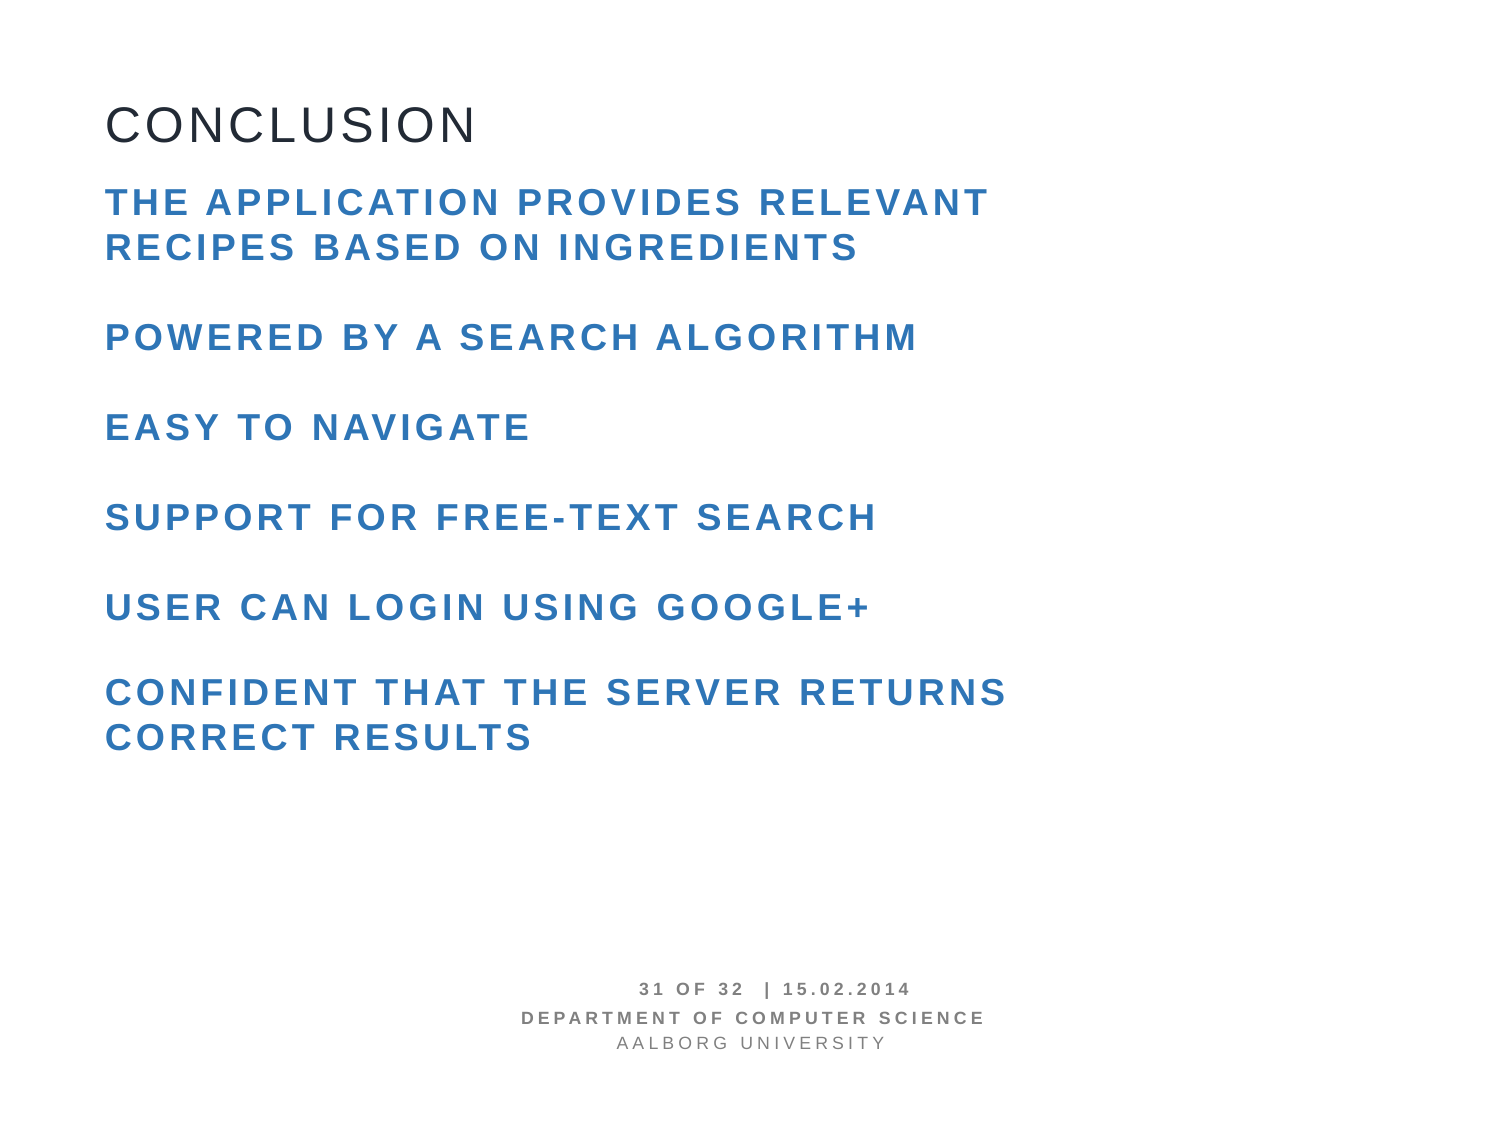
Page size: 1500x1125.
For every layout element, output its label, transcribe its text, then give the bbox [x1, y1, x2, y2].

text_box 31 OF 32 | 15.02.2014 [416, 976, 1130, 1000]
text_box The application provides relevant recipes based on ingredients Powered by a search algorithm Easy to navigate Support for free-text search User can login using Google+ Confident that the server returns correct results [102, 178, 1125, 989]
text_box Department of computer science AALBORG UNIVERSITy [449, 1006, 1055, 1056]
text_box Conclusion [102, 92, 1125, 153]
